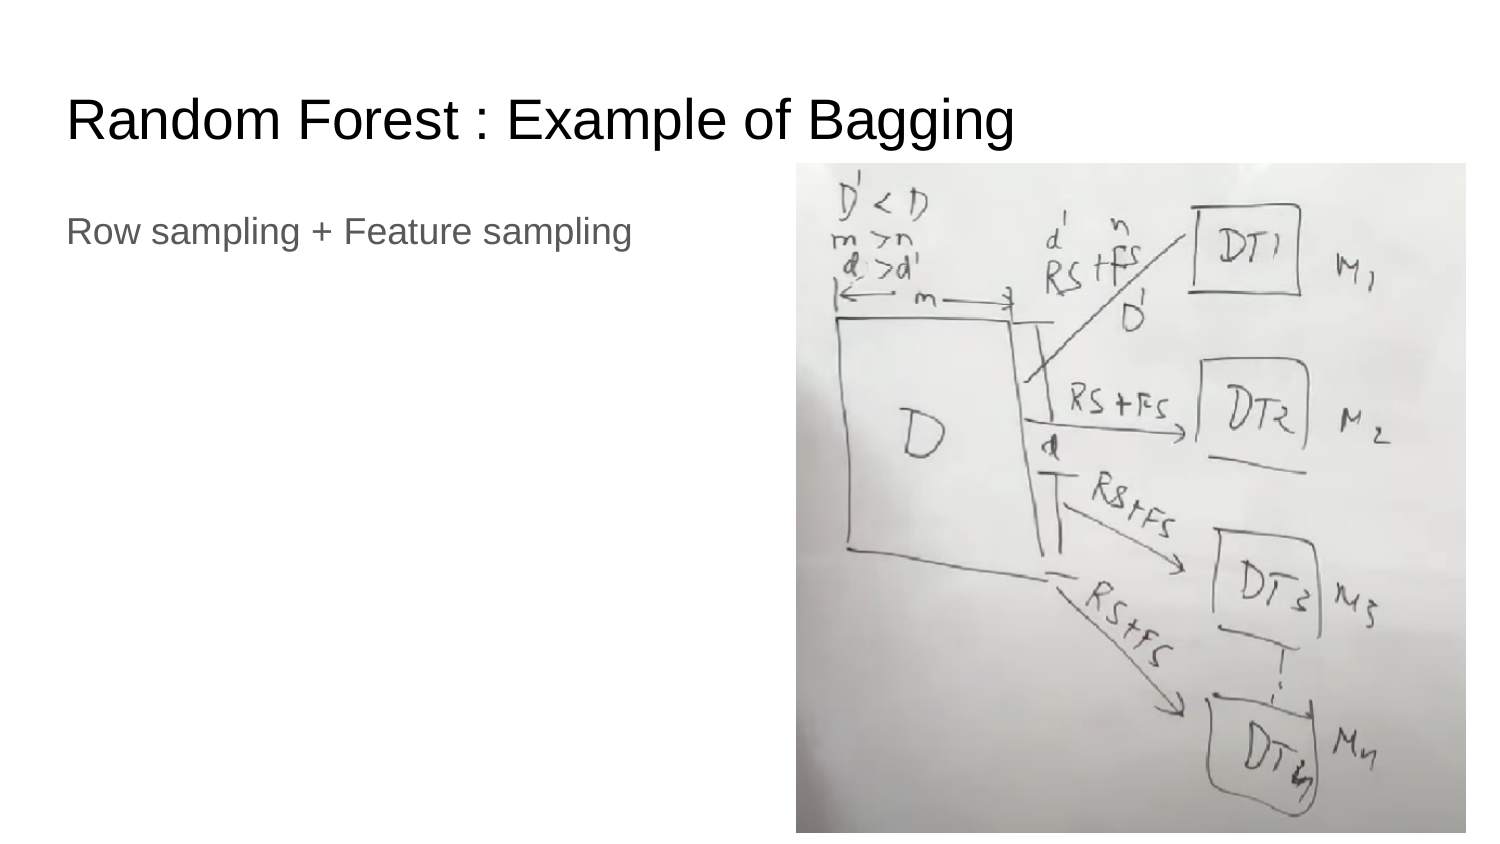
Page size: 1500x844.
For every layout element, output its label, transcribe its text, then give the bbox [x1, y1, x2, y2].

title Random Forest : Example of Bagging [51, 72, 1449, 167]
picture [796, 163, 1466, 833]
list Row sampling + Feature sampling [51, 189, 791, 750]
